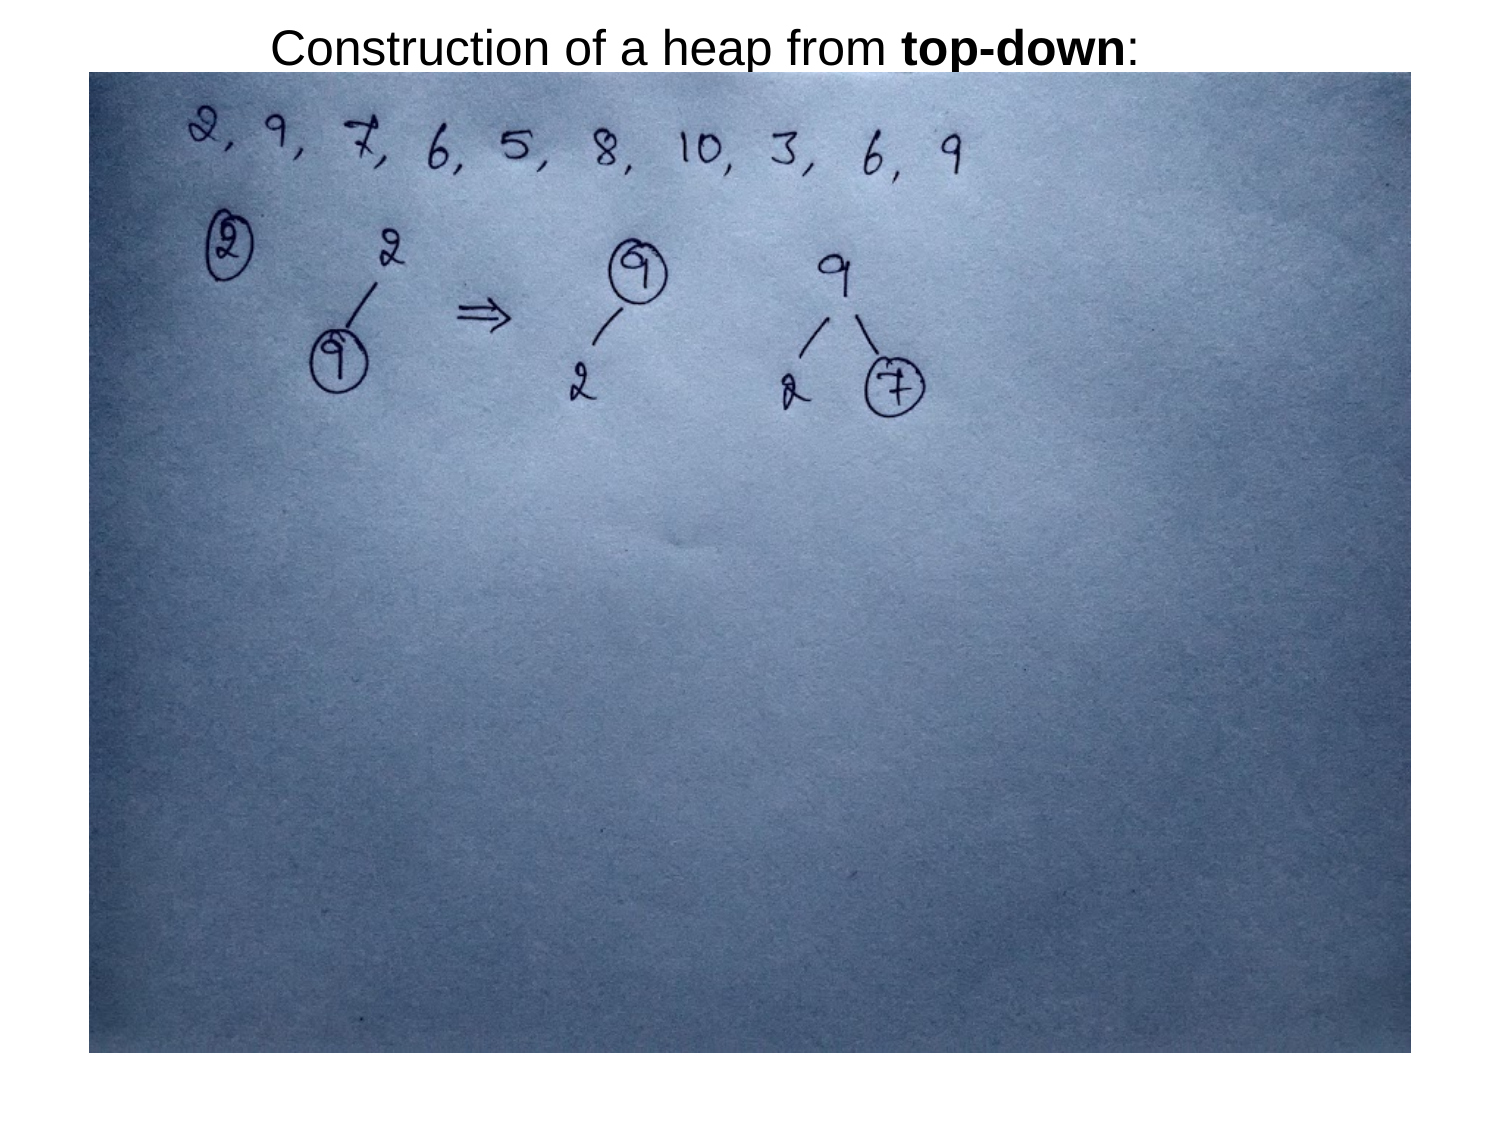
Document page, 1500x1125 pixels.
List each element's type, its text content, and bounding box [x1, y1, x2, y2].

text_box Construction of a heap from top-down: [254, 0, 1458, 73]
picture [88, 72, 1411, 1053]
